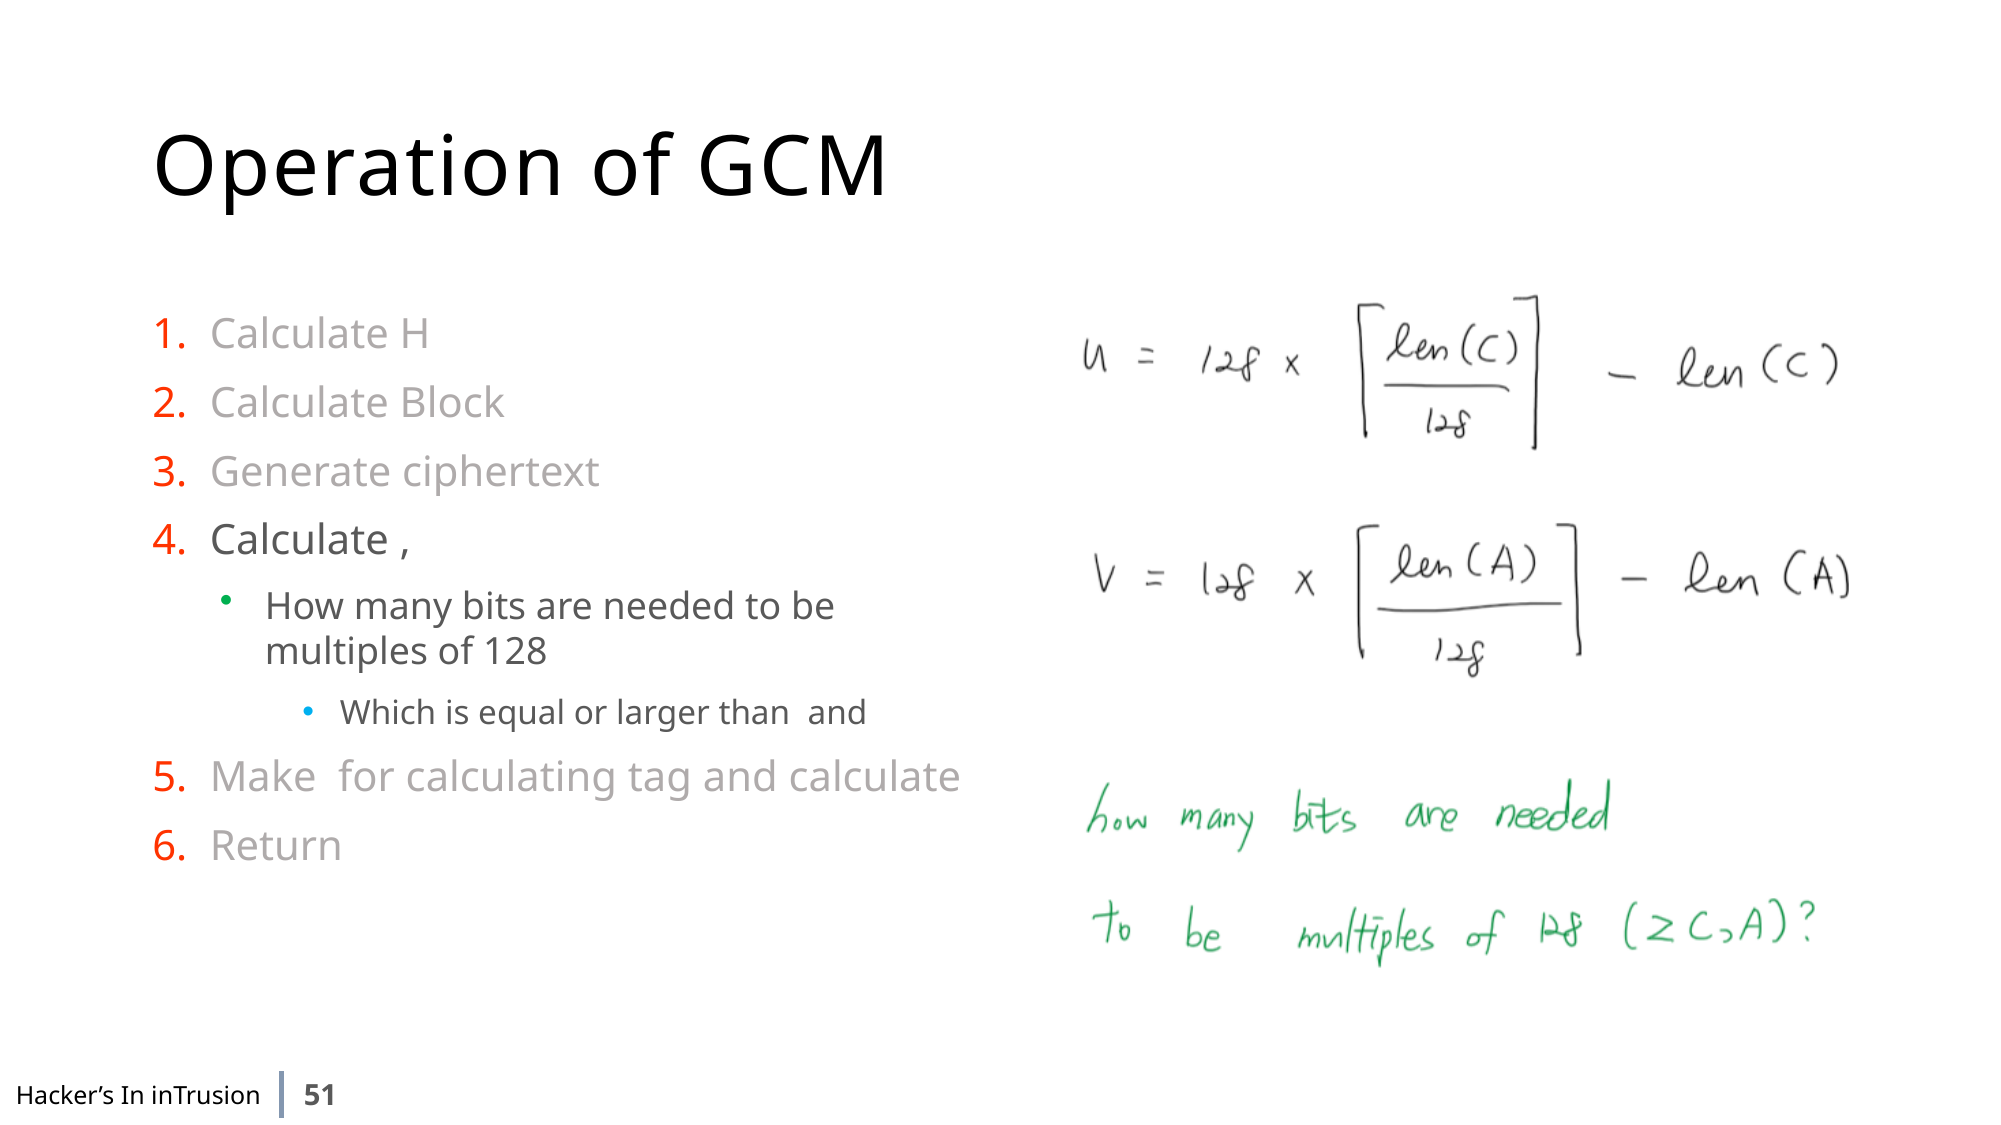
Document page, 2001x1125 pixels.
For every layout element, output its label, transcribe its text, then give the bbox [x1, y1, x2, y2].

title Operation of GCM [137, 59, 1863, 278]
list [1032, 256, 1883, 988]
